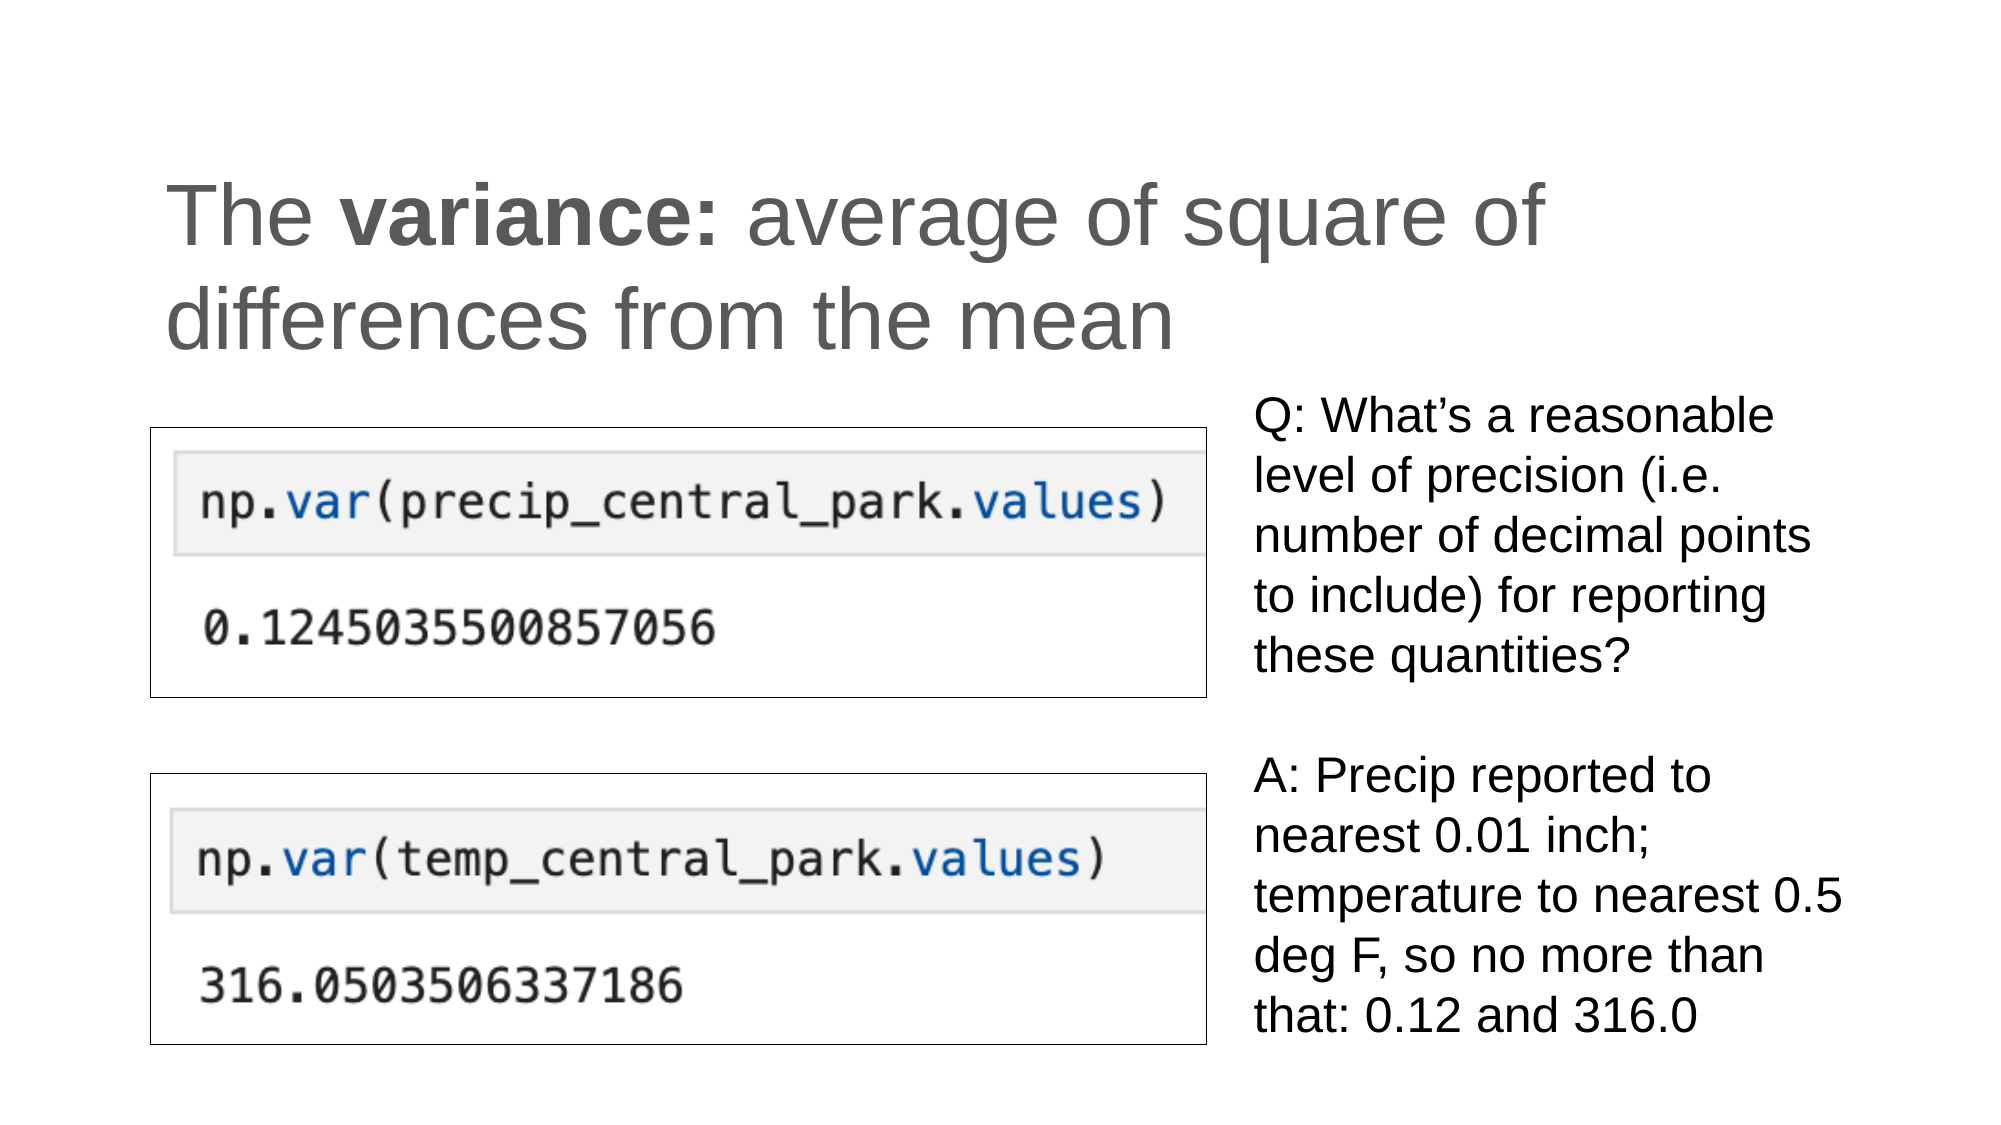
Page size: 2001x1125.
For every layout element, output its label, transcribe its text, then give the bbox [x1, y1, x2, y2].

picture [149, 427, 1207, 698]
title The variance: average of square of differences from the mean [150, 149, 1875, 375]
picture [149, 773, 1207, 1045]
text_box Q: What’s a reasonable level of precision (i.e. number of decimal points to include) for reporting these quantities? A: Precip reported to nearest 0.01 inch; temperature to nearest 0.5 deg F, so no more than that: 0.12 and 316.0 [1238, 374, 1875, 1050]
